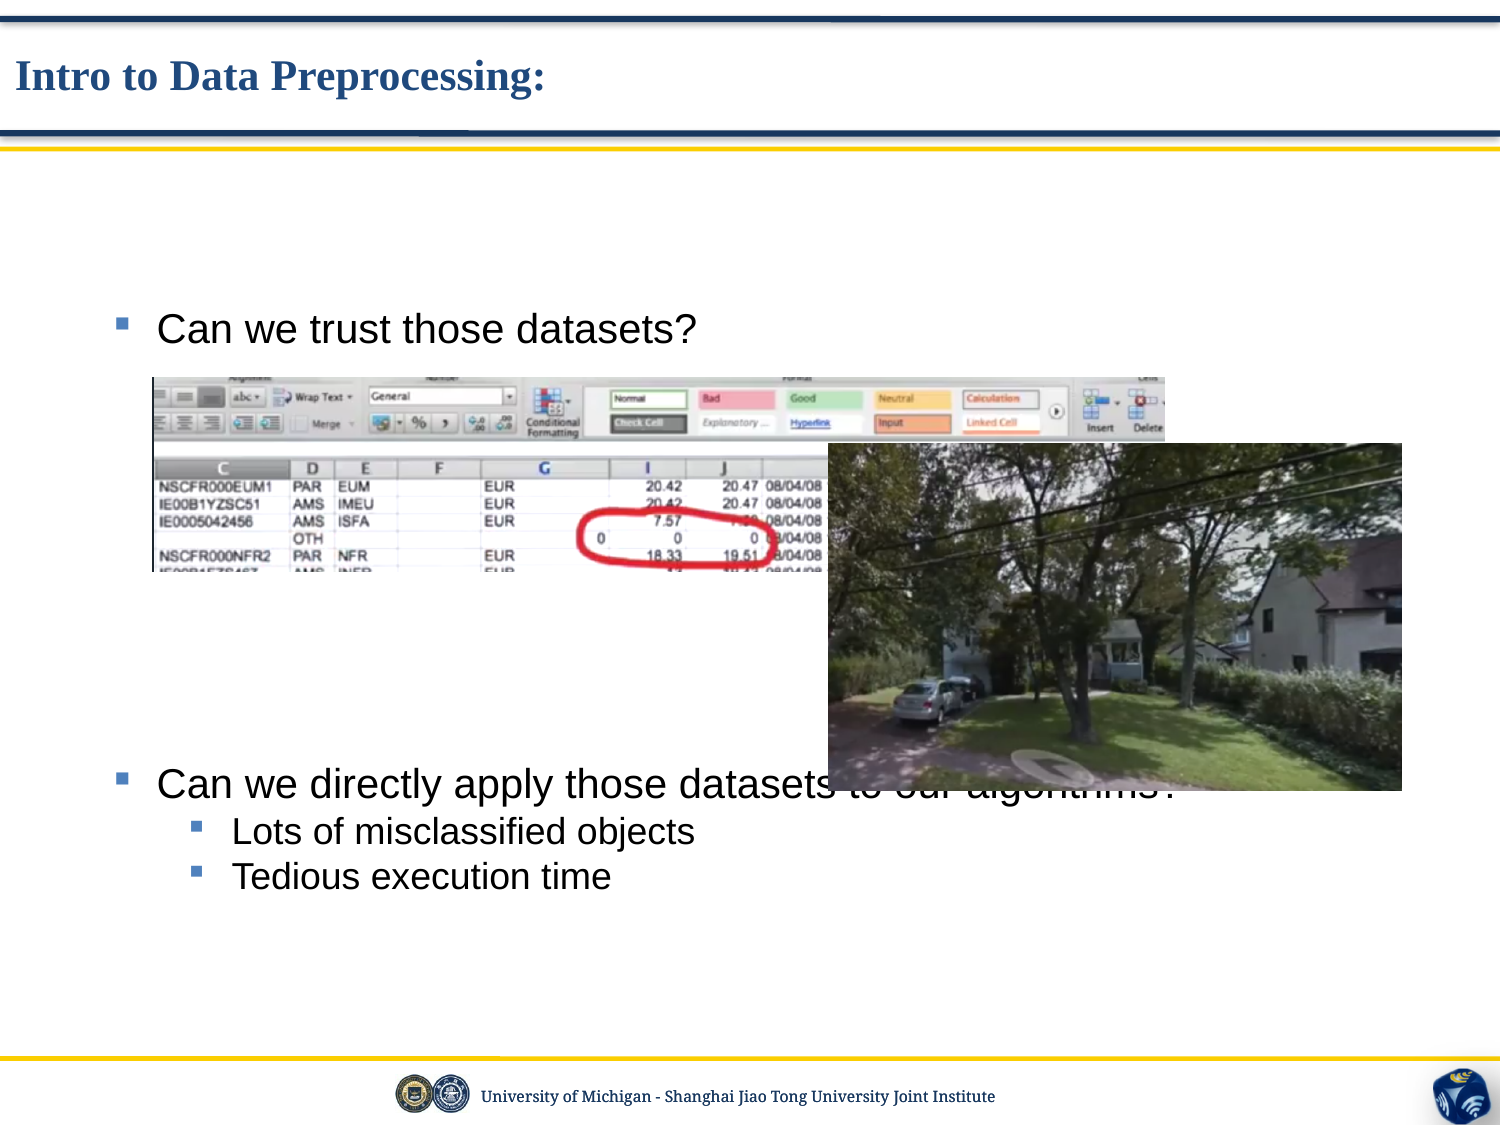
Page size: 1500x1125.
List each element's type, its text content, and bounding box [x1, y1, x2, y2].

picture [395, 1074, 470, 1113]
picture [1423, 1058, 1494, 1125]
text_box Intro to Data Preprocessing: [0, 21, 1500, 126]
picture [151, 377, 1402, 791]
text_box Can we trust those datasets? Can we directly apply those datasets to our algorithms? Lots of misclassified objects Tedious execution time [99, 294, 1500, 844]
